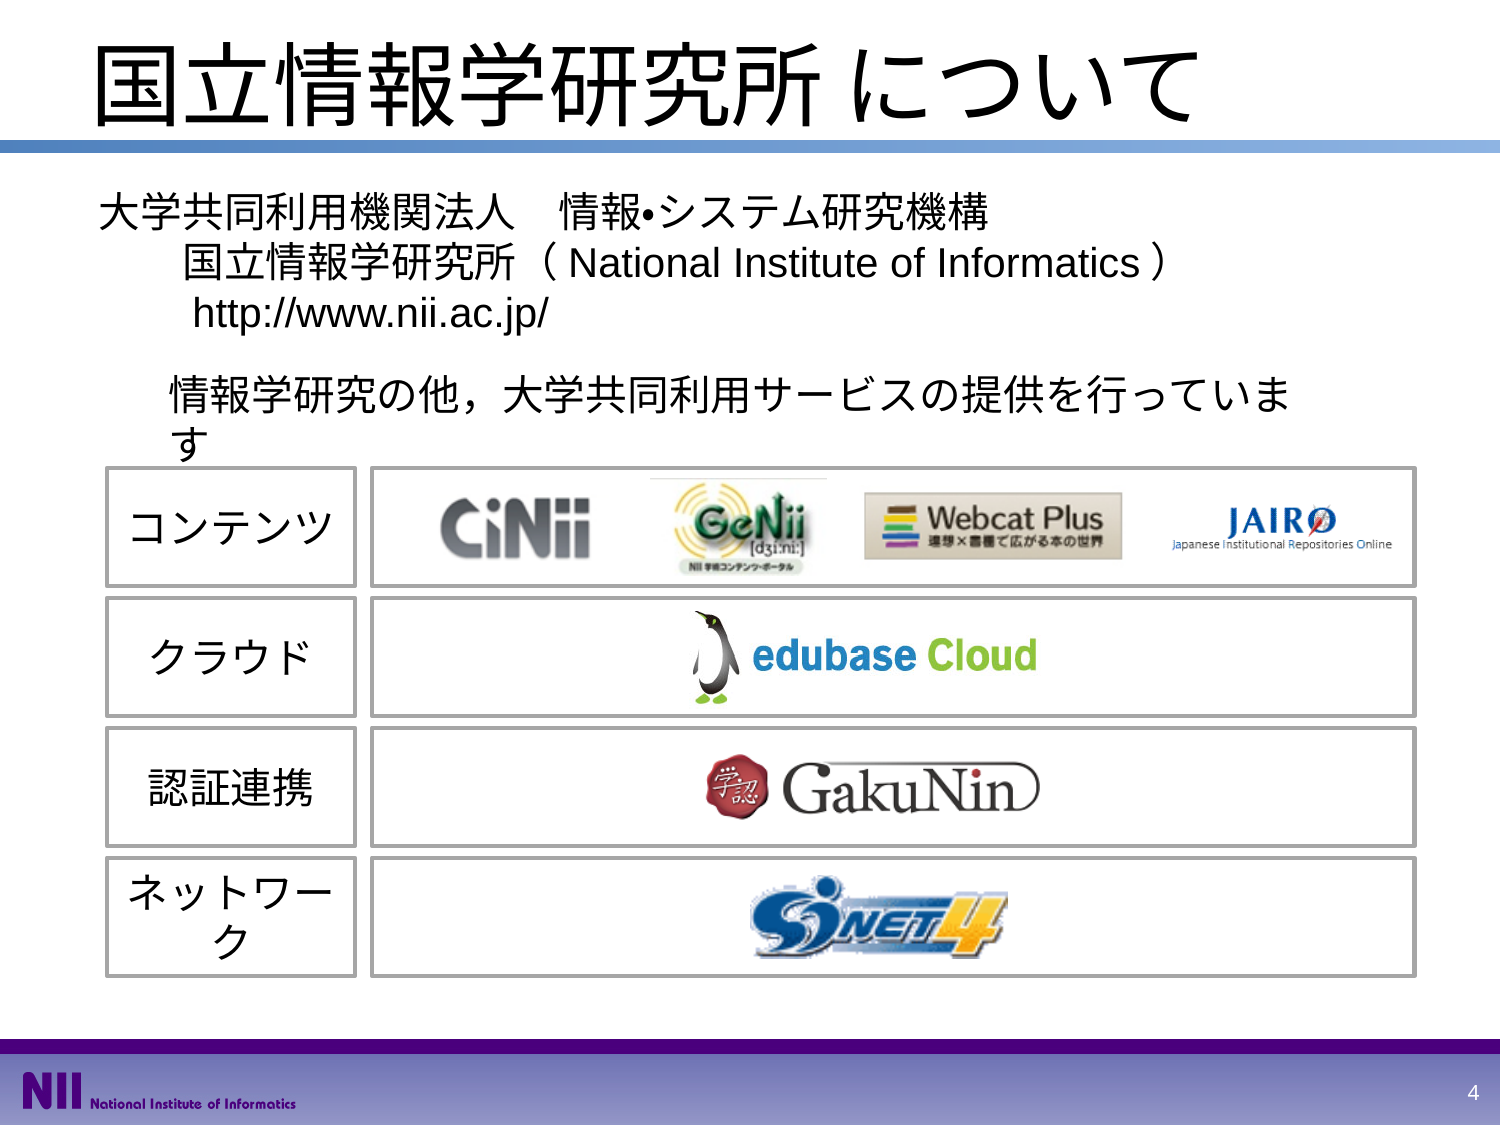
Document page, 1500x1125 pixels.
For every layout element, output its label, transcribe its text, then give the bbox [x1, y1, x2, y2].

text_box 大学共同利用機関法人 情報・システム研究機構 国立情報学研究所（National Institute of Informatics） http://www.nii.ac.jp/ [84, 178, 1415, 344]
text_box コンテンツ [105, 466, 357, 588]
text_box [370, 466, 1417, 588]
picture [684, 732, 1040, 842]
picture [1146, 491, 1412, 563]
text_box [370, 596, 1417, 718]
text_box クラウド [105, 596, 357, 718]
slide_number 4 [1412, 1082, 1495, 1106]
text_box 認証連携 [105, 726, 357, 848]
picture [0, 1039, 1500, 1125]
picture [684, 604, 1048, 710]
picture [650, 478, 828, 576]
text_box [370, 856, 1417, 978]
picture [750, 875, 1008, 959]
title 国立情報学研究所 について [74, 34, 1426, 131]
picture [850, 485, 1133, 569]
text_box ネットワーク [105, 856, 357, 978]
text_box 情報学研究の他，大学共同利用サービスの提供を行っています [153, 361, 1330, 477]
text_box [370, 726, 1417, 848]
picture [425, 493, 609, 561]
